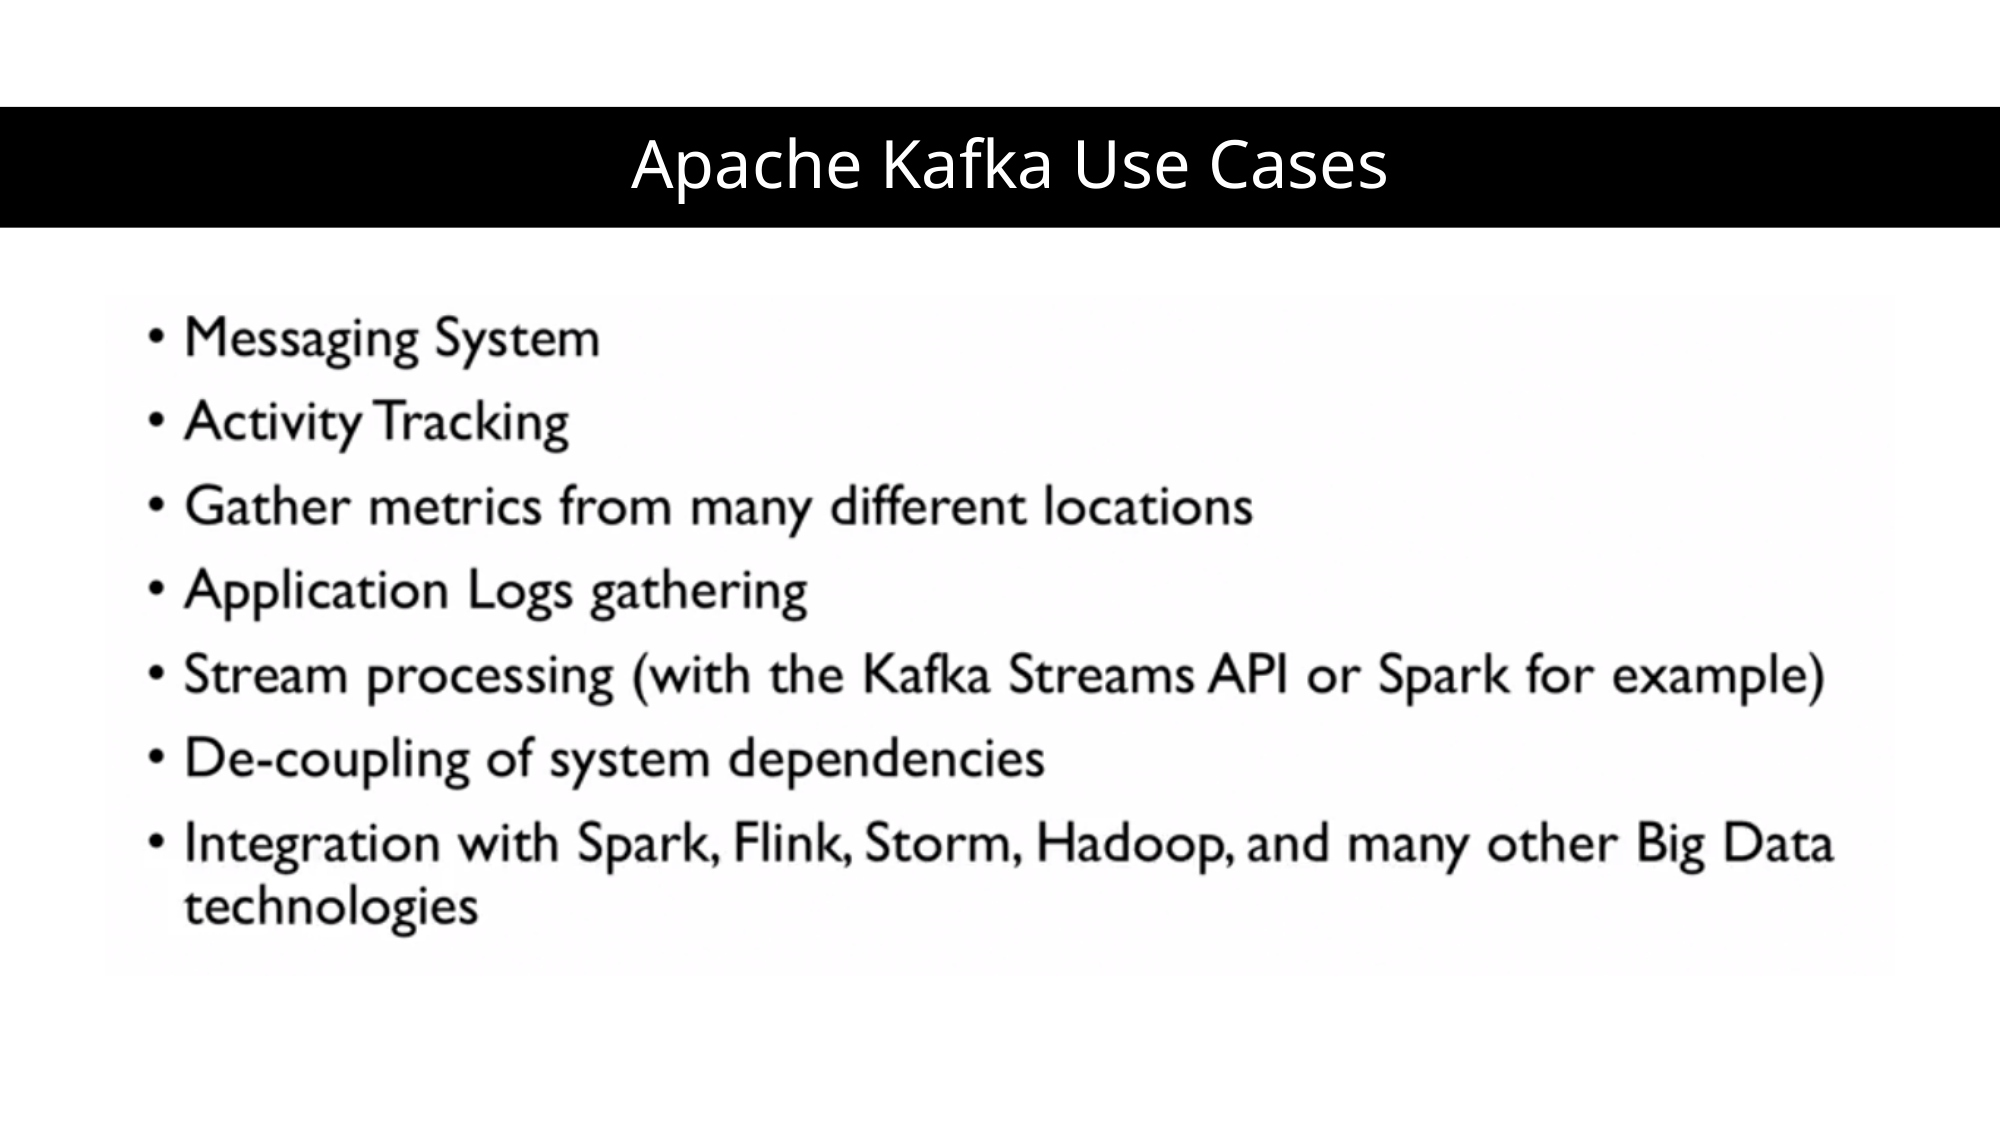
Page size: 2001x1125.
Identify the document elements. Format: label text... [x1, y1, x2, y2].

picture [105, 295, 1895, 976]
text_box [0, 106, 2000, 229]
title Apache Kafka Use Cases [91, 105, 1931, 228]
